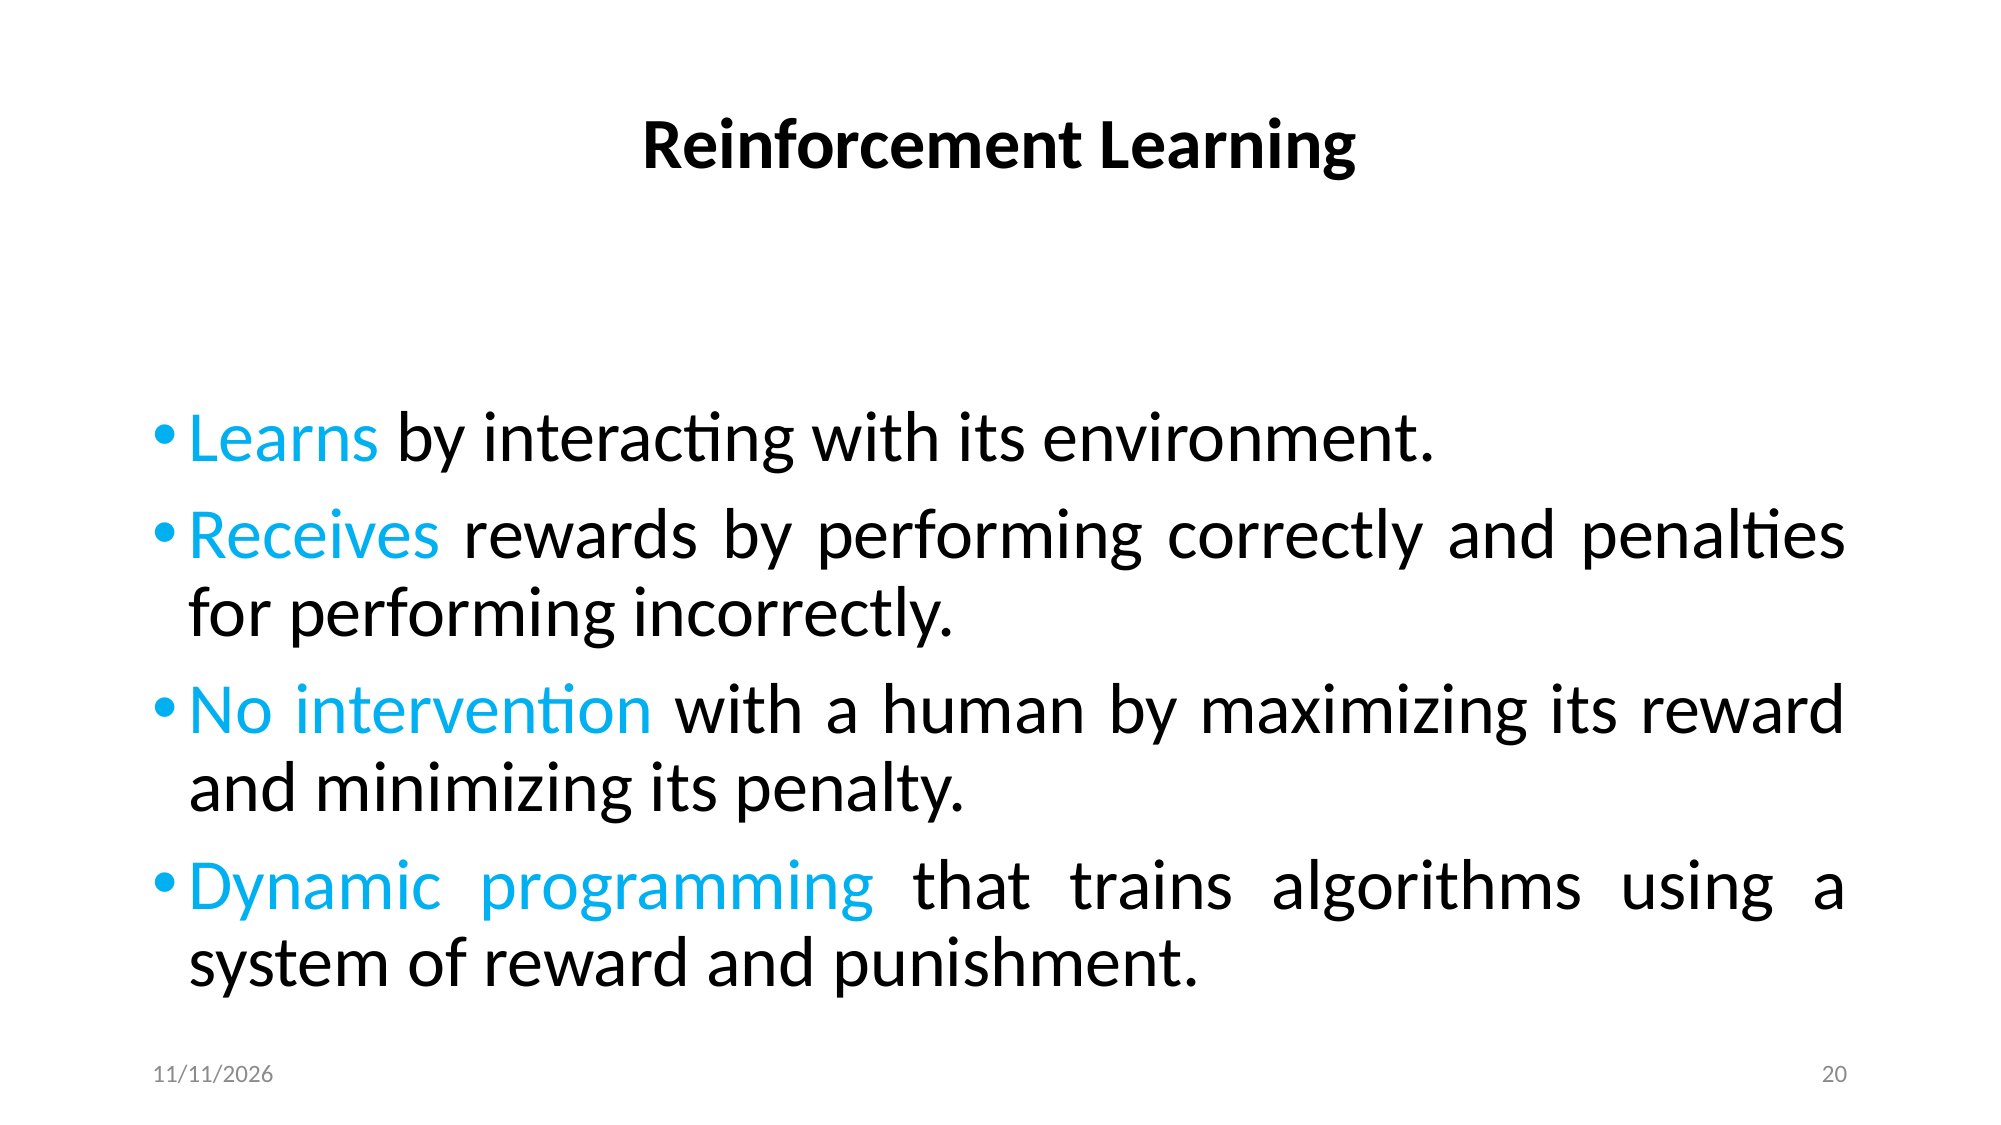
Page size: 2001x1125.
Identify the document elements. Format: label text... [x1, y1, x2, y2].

list Reinforcement Learning Learns by interacting with its environment. Receives rewards by performing correctly and penalties for performing incorrectly. No intervention with a human by maximizing its reward and minimizing its penalty. Dynamic programming that trains algorithms using a system of reward and punishment. [137, 98, 1863, 1014]
slide_number 20 [1412, 1042, 1863, 1103]
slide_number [137, 1042, 588, 1103]
